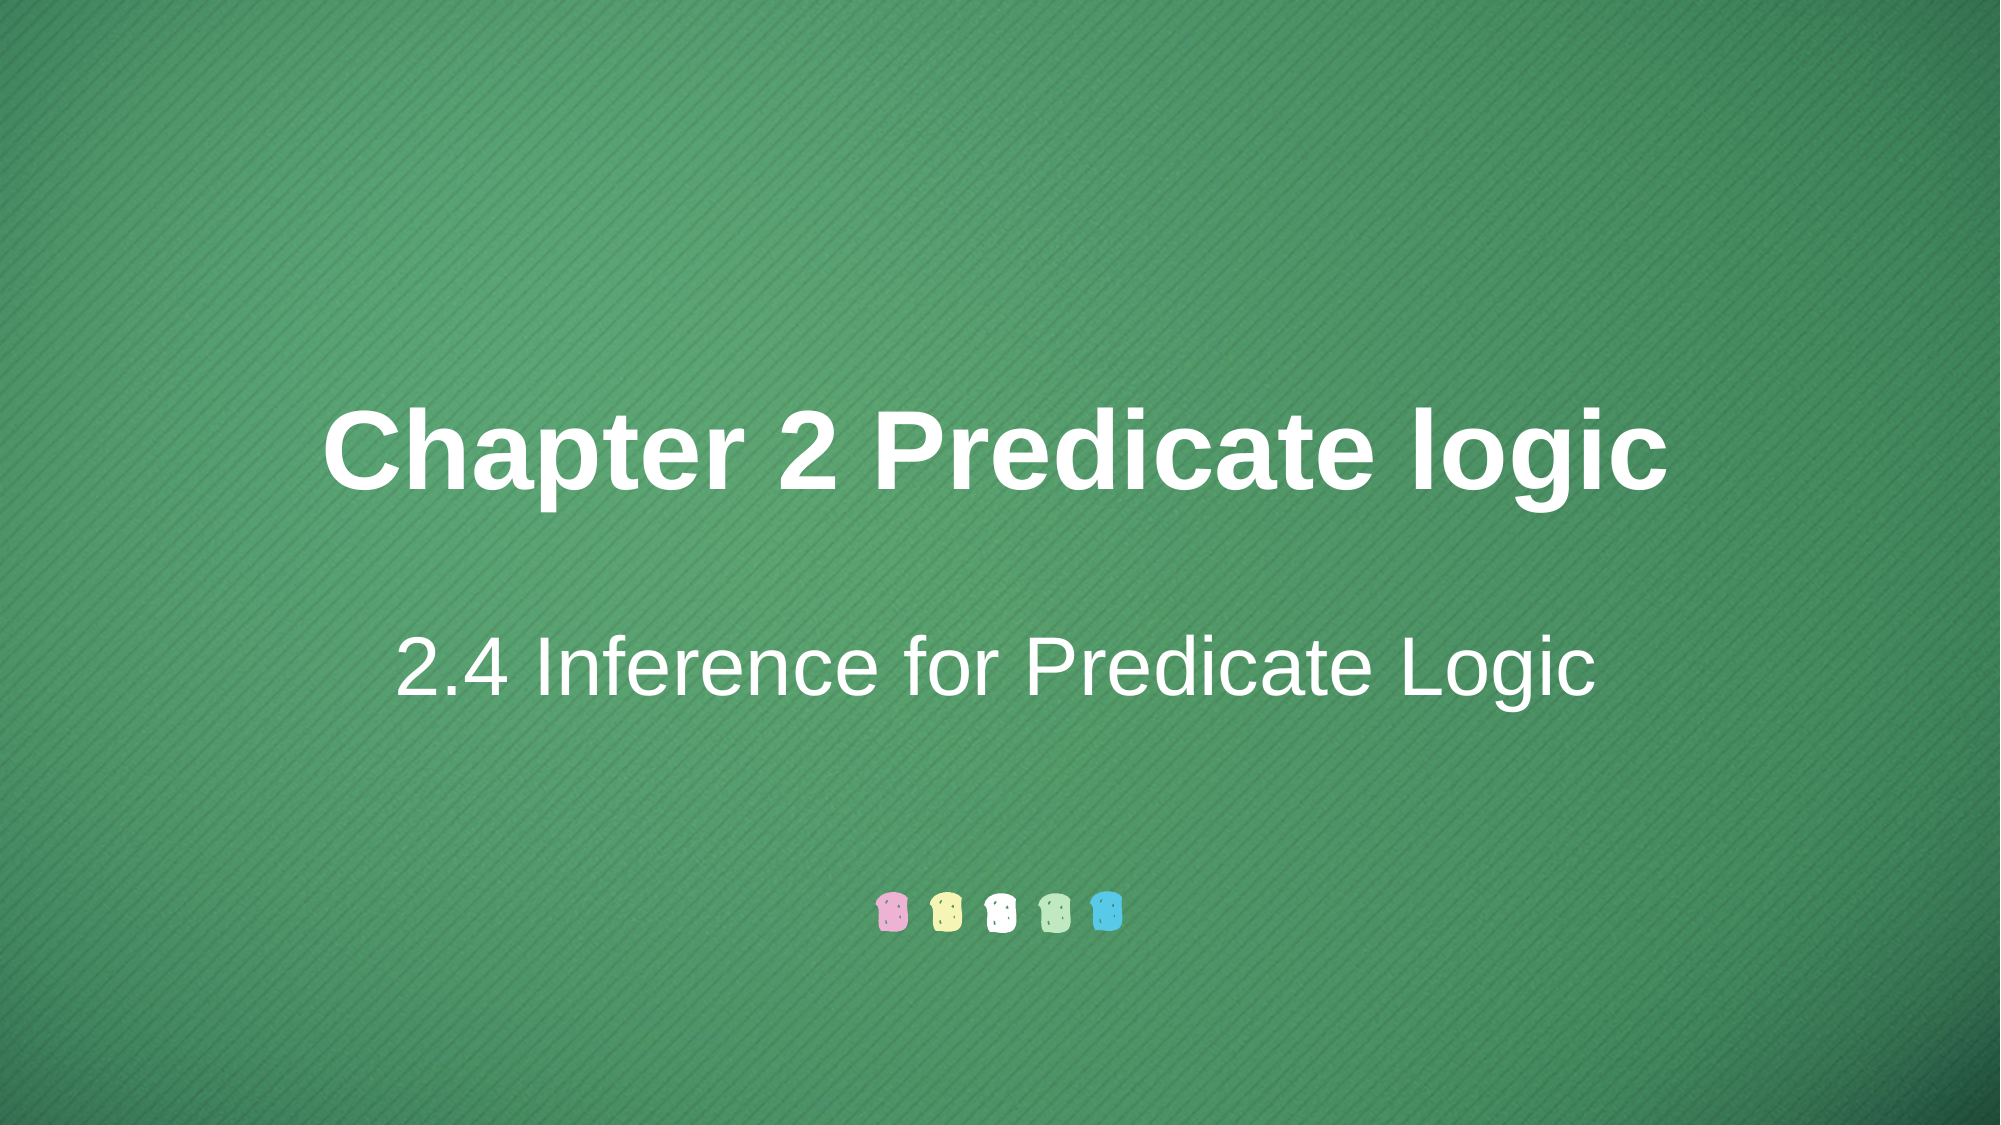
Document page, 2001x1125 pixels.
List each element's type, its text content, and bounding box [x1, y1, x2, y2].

text_box Chapter 2 Predicate logic 2.4 Inference for Predicate Logic [0, 369, 1997, 720]
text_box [874, 888, 1126, 933]
picture [0, 0, 2000, 1125]
